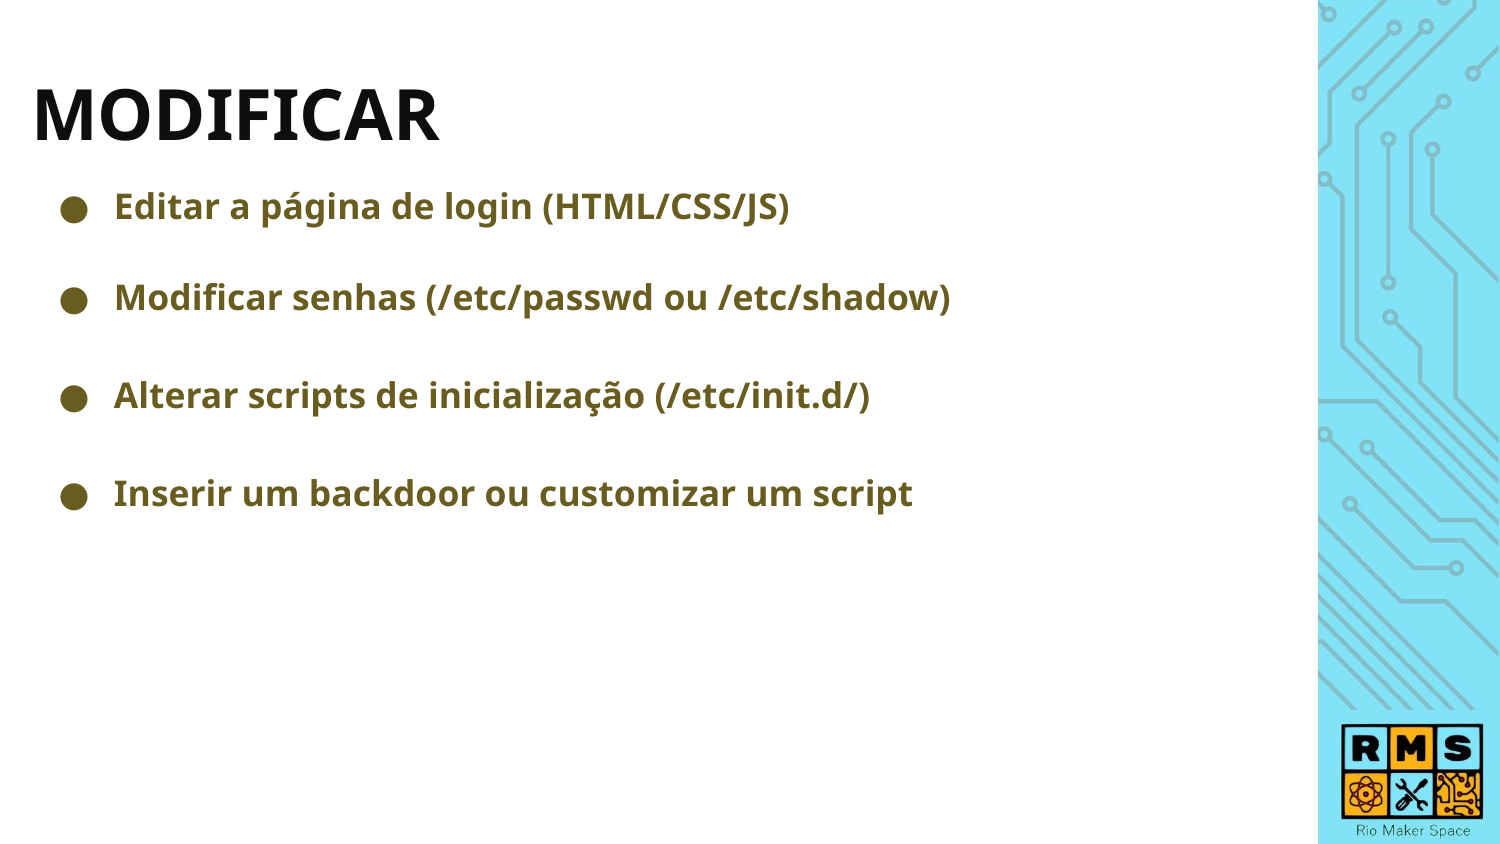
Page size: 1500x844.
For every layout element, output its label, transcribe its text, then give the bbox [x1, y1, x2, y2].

text_box Editar a página de login (HTML/CSS/JS) Modificar senhas (/etc/passwd ou /etc/shadow) Alterar scripts de inicialização (/etc/init.d/) Inserir um backdoor ou customizar um script [38, 177, 1209, 589]
text_box MODIFICAR [30, 36, 1319, 155]
text_box [0, 0, 1500, 844]
